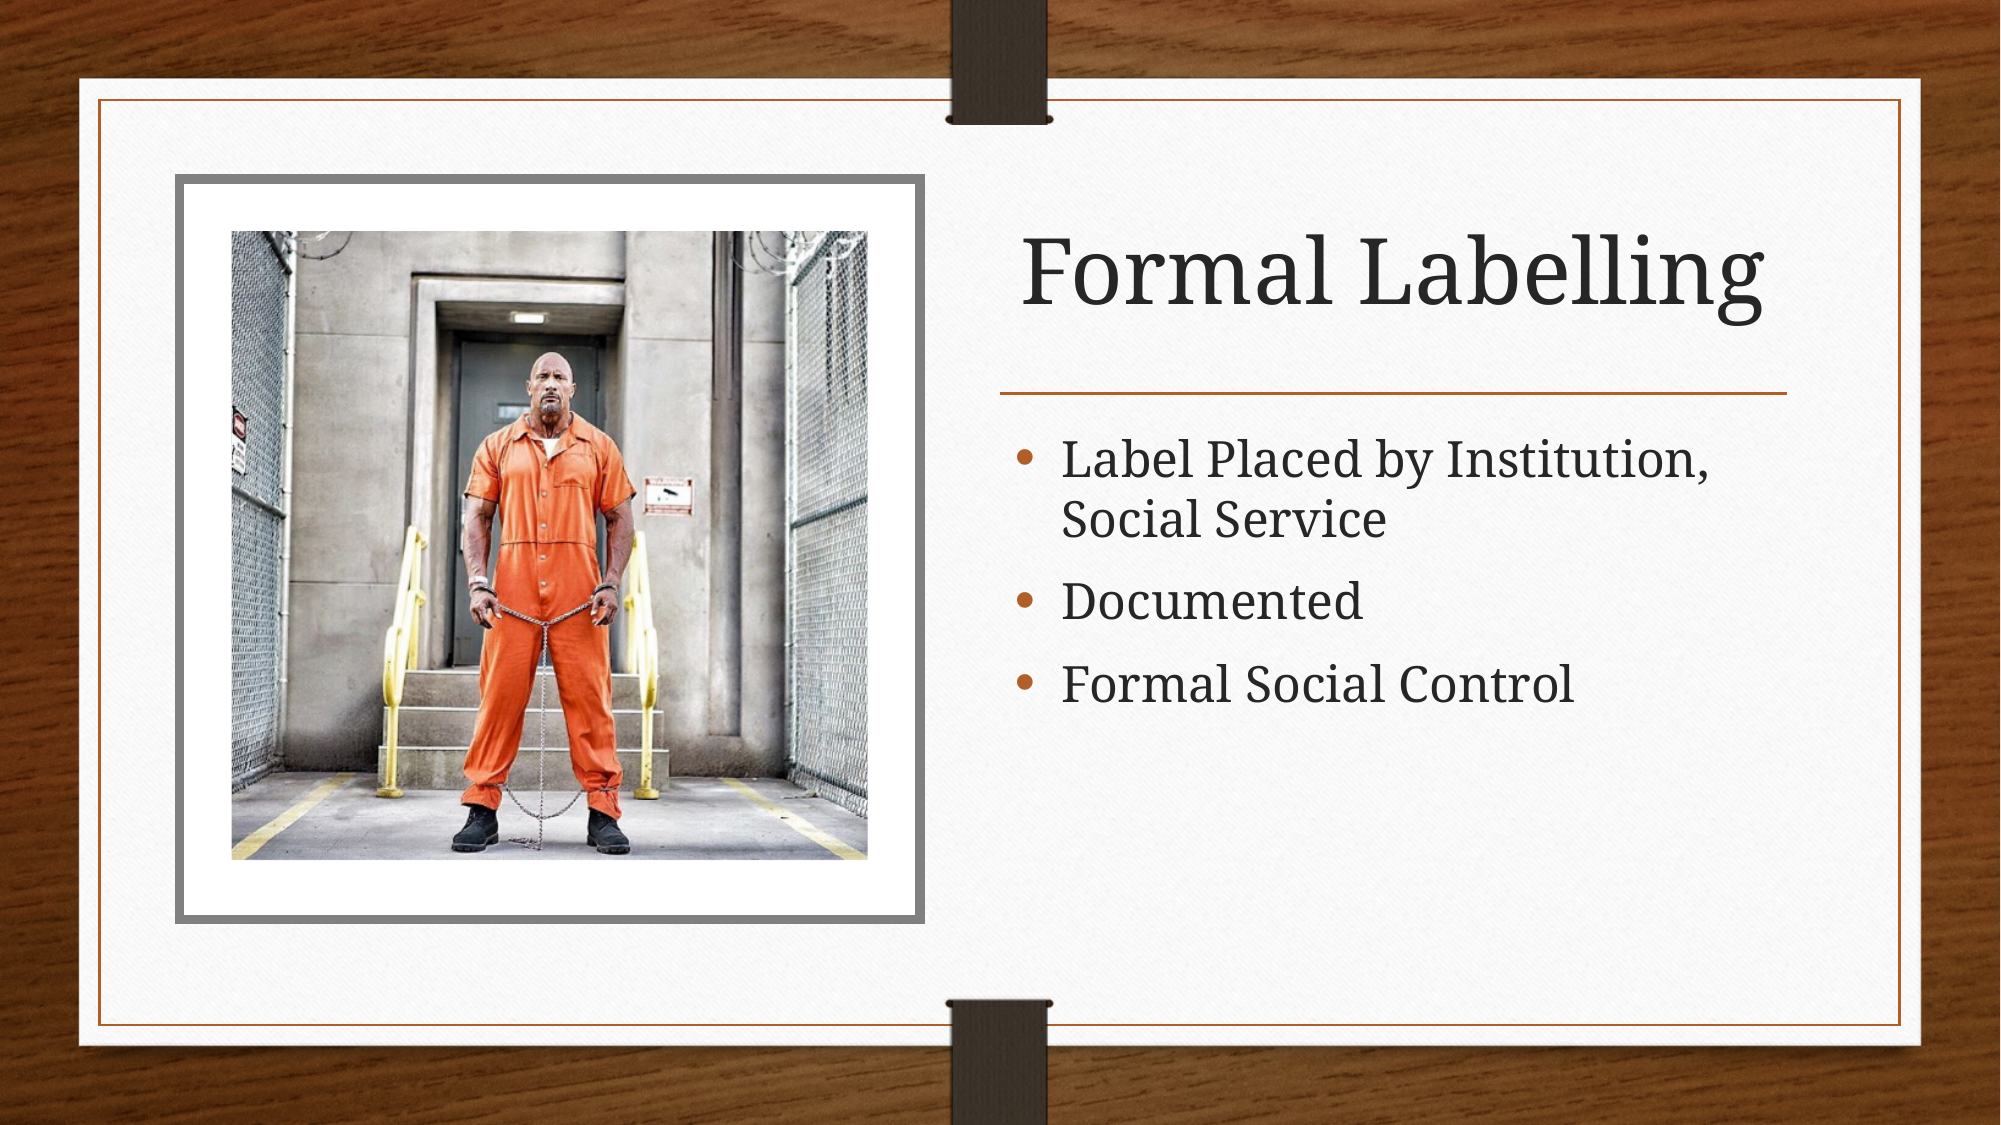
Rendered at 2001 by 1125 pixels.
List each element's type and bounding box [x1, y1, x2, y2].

text_box [0, 0, 2000, 1125]
list [231, 231, 868, 865]
